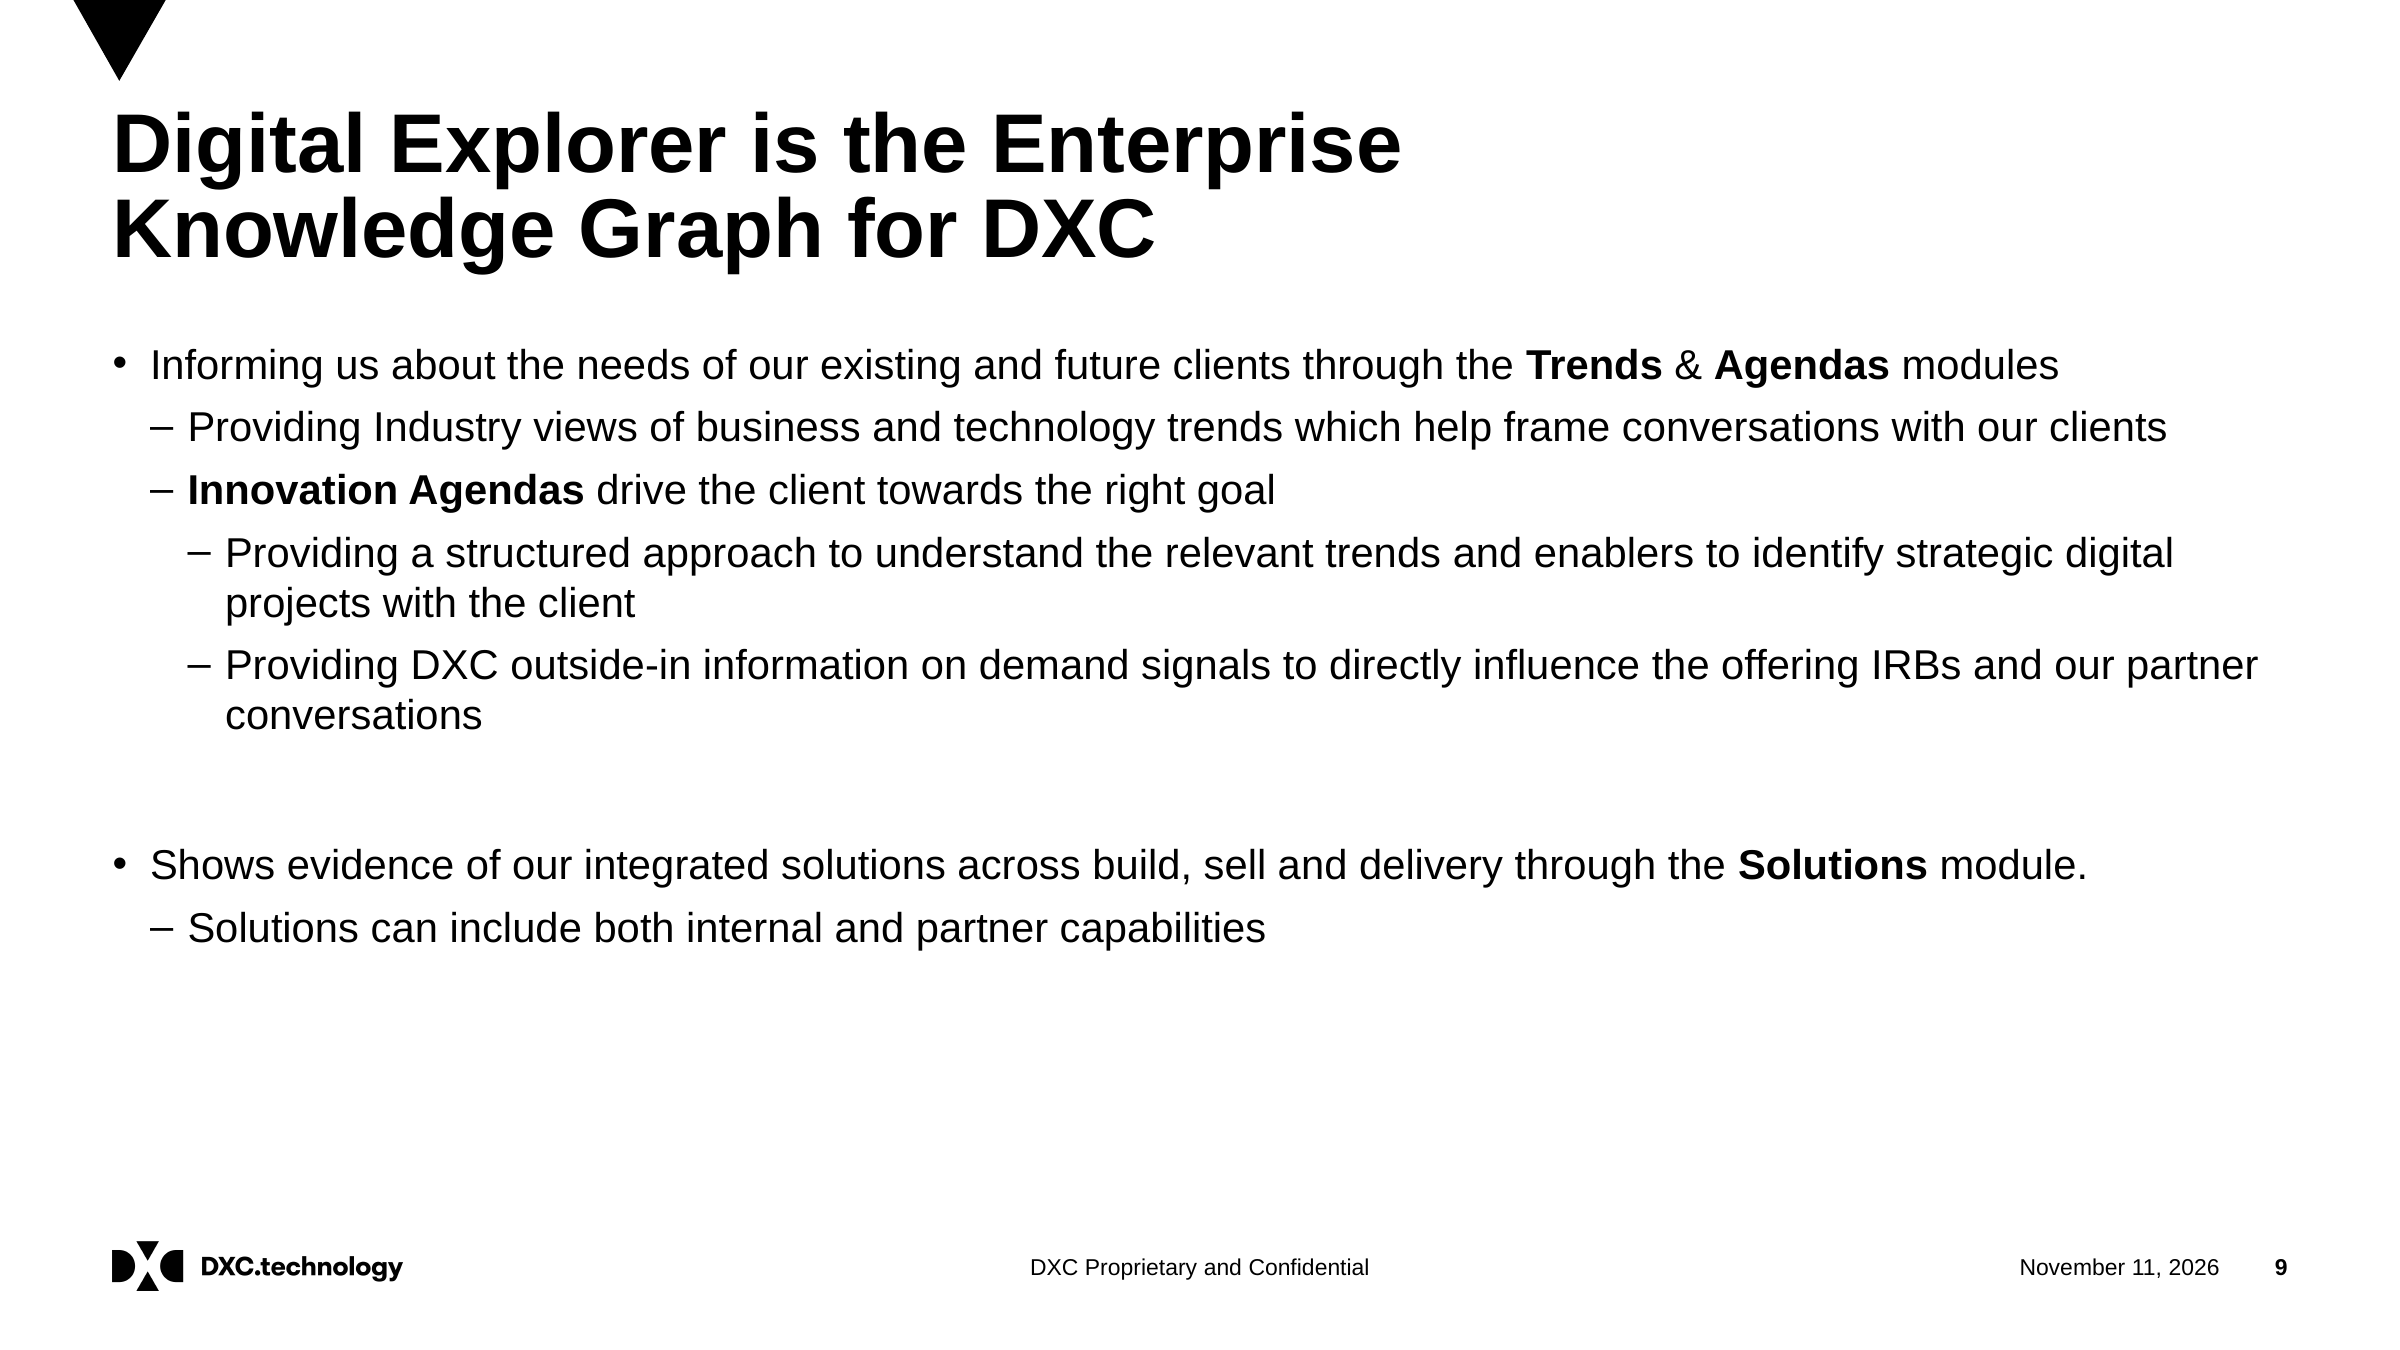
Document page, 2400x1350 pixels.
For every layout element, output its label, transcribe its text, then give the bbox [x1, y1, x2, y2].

list Informing us about the needs of our existing and future clients through the Trends & Agendas modules Providing Industry views of business and technology trends which help frame conversations with our clients Innovation Agendas drive the client towards the right goal Providing a structured approach to understand the relevant trends and enablers to identify strategic digital projects with the client Providing DXC outside-in information on demand signals to directly influence the offering IRBs and our partner conversations Shows evidence of our integrated solutions across build, sell and delivery through the Solutions module. Solutions can include both internal and partner capabilities [112, 337, 2288, 1178]
title Digital Explorer is the Enterprise Knowledge Graph for DXC [112, 104, 2288, 337]
